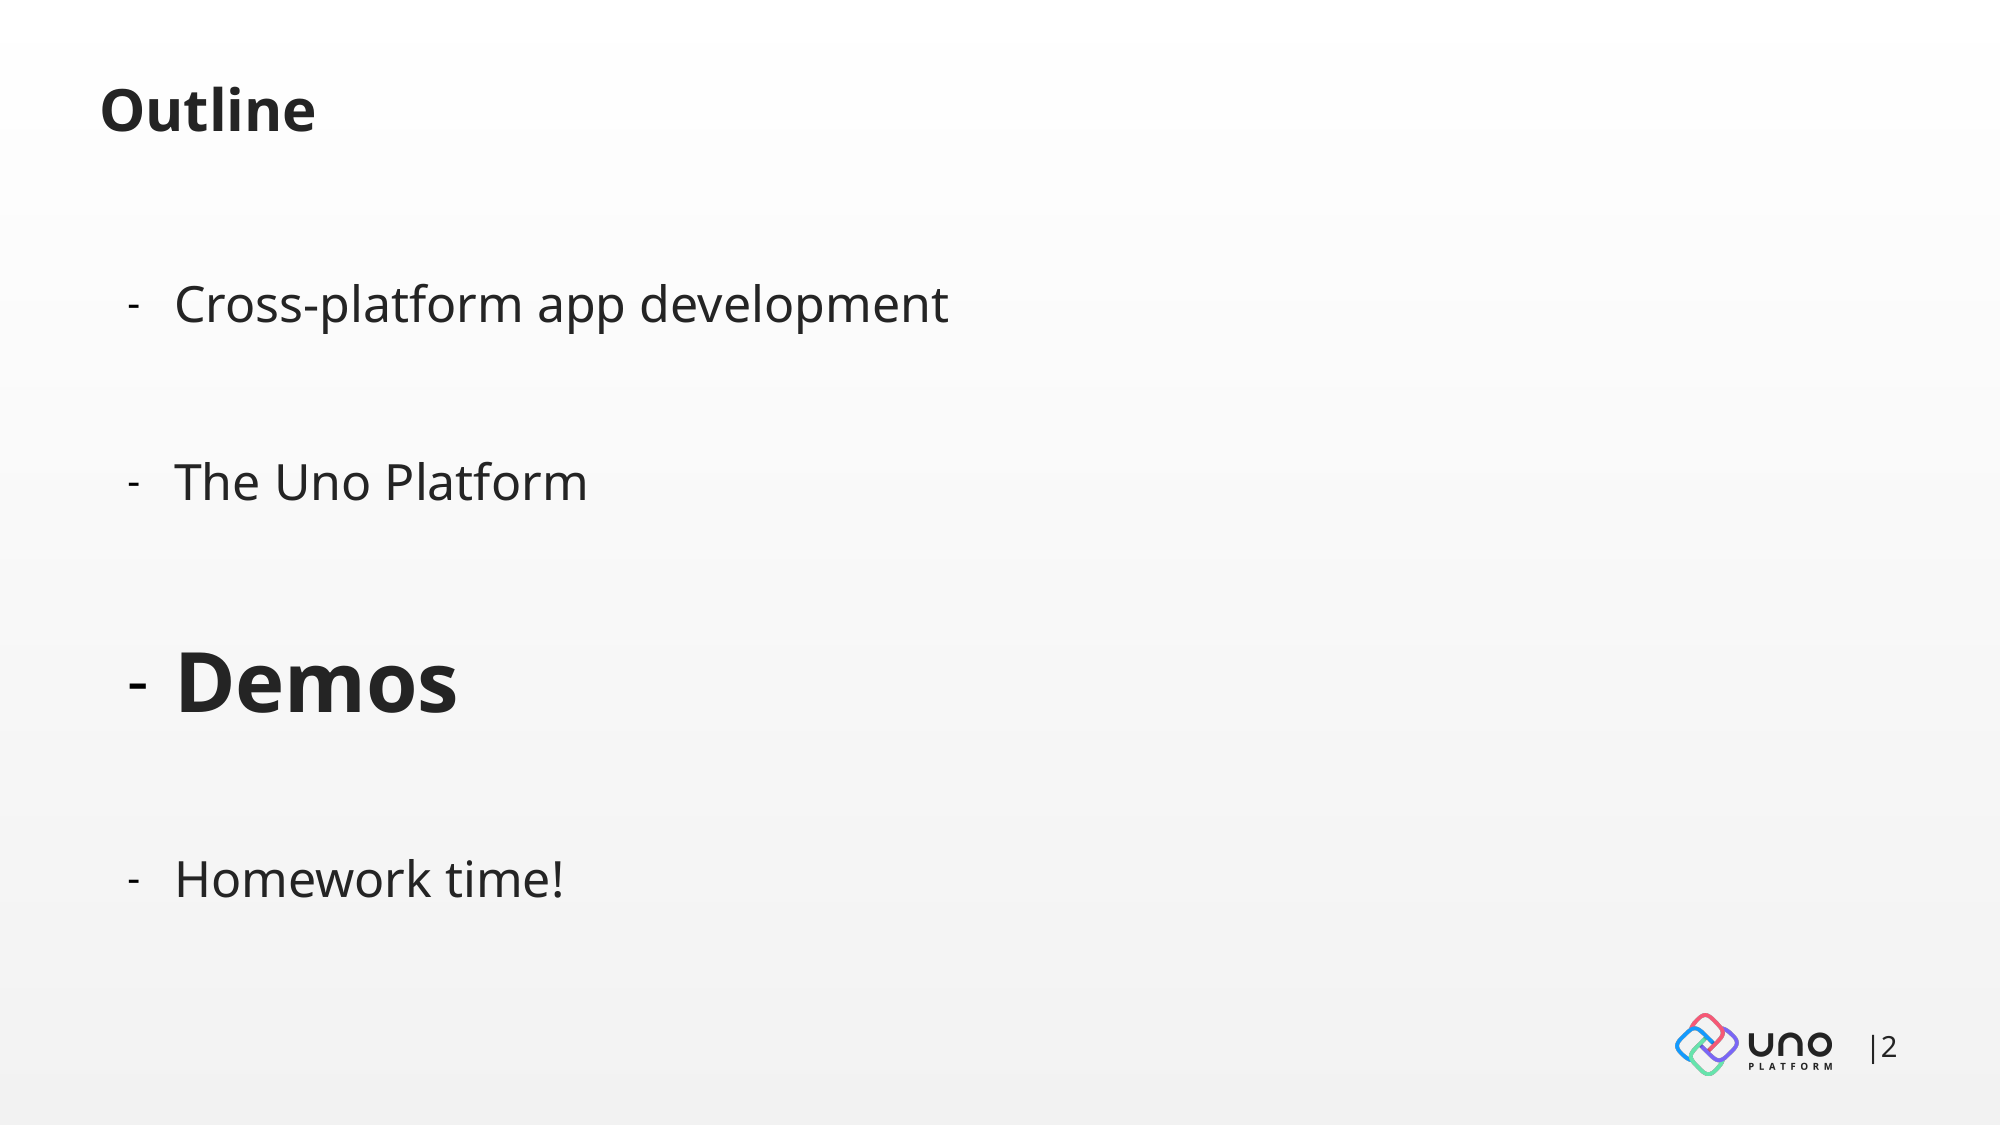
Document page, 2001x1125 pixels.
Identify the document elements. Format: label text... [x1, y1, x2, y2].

list Cross-platform app development The Uno Platform Demos Homework time! [112, 264, 1513, 1088]
title Outline [99, 73, 1500, 144]
picture [1675, 1013, 1832, 1076]
slide_number |2 [1831, 1030, 1898, 1066]
